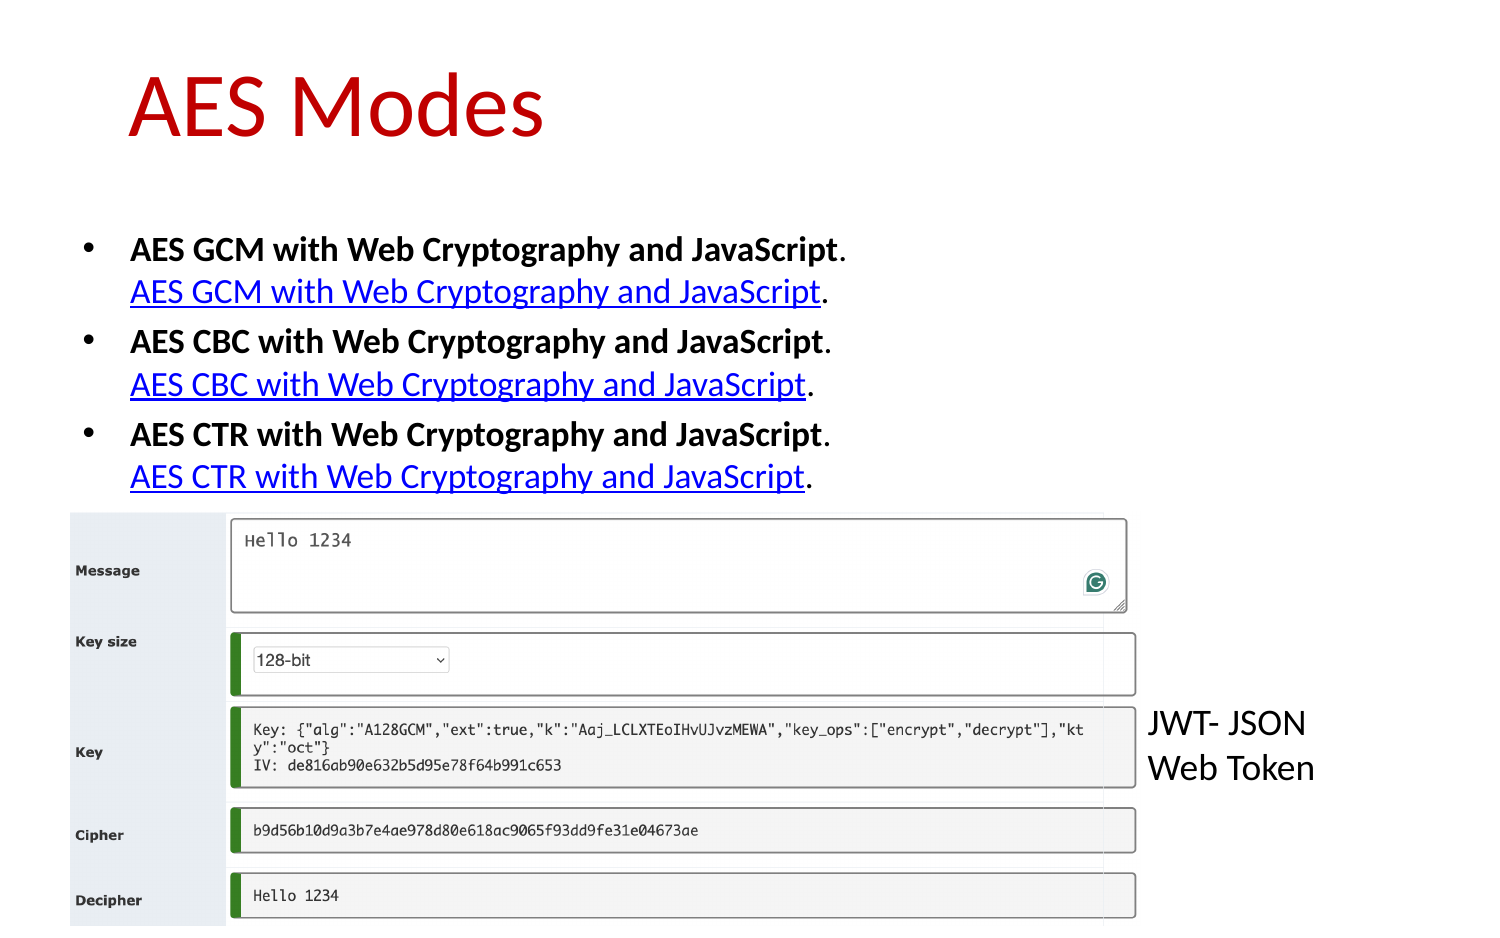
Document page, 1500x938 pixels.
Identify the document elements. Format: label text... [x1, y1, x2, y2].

text_box JWT- JSON Web Token [1141, 690, 1339, 796]
list AES GCM with Web Cryptography and JavaScript. AES GCM with Web Cryptography and JavaScript. AES CBC with Web Cryptography and JavaScript. AES CBC with Web Cryptography and JavaScript. AES CTR with Web Cryptography and JavaScript. AES CTR with Web Cryptography and JavaScript. [74, 218, 1416, 510]
text_box AES Modes [0, 21, 782, 178]
picture [70, 511, 1141, 926]
